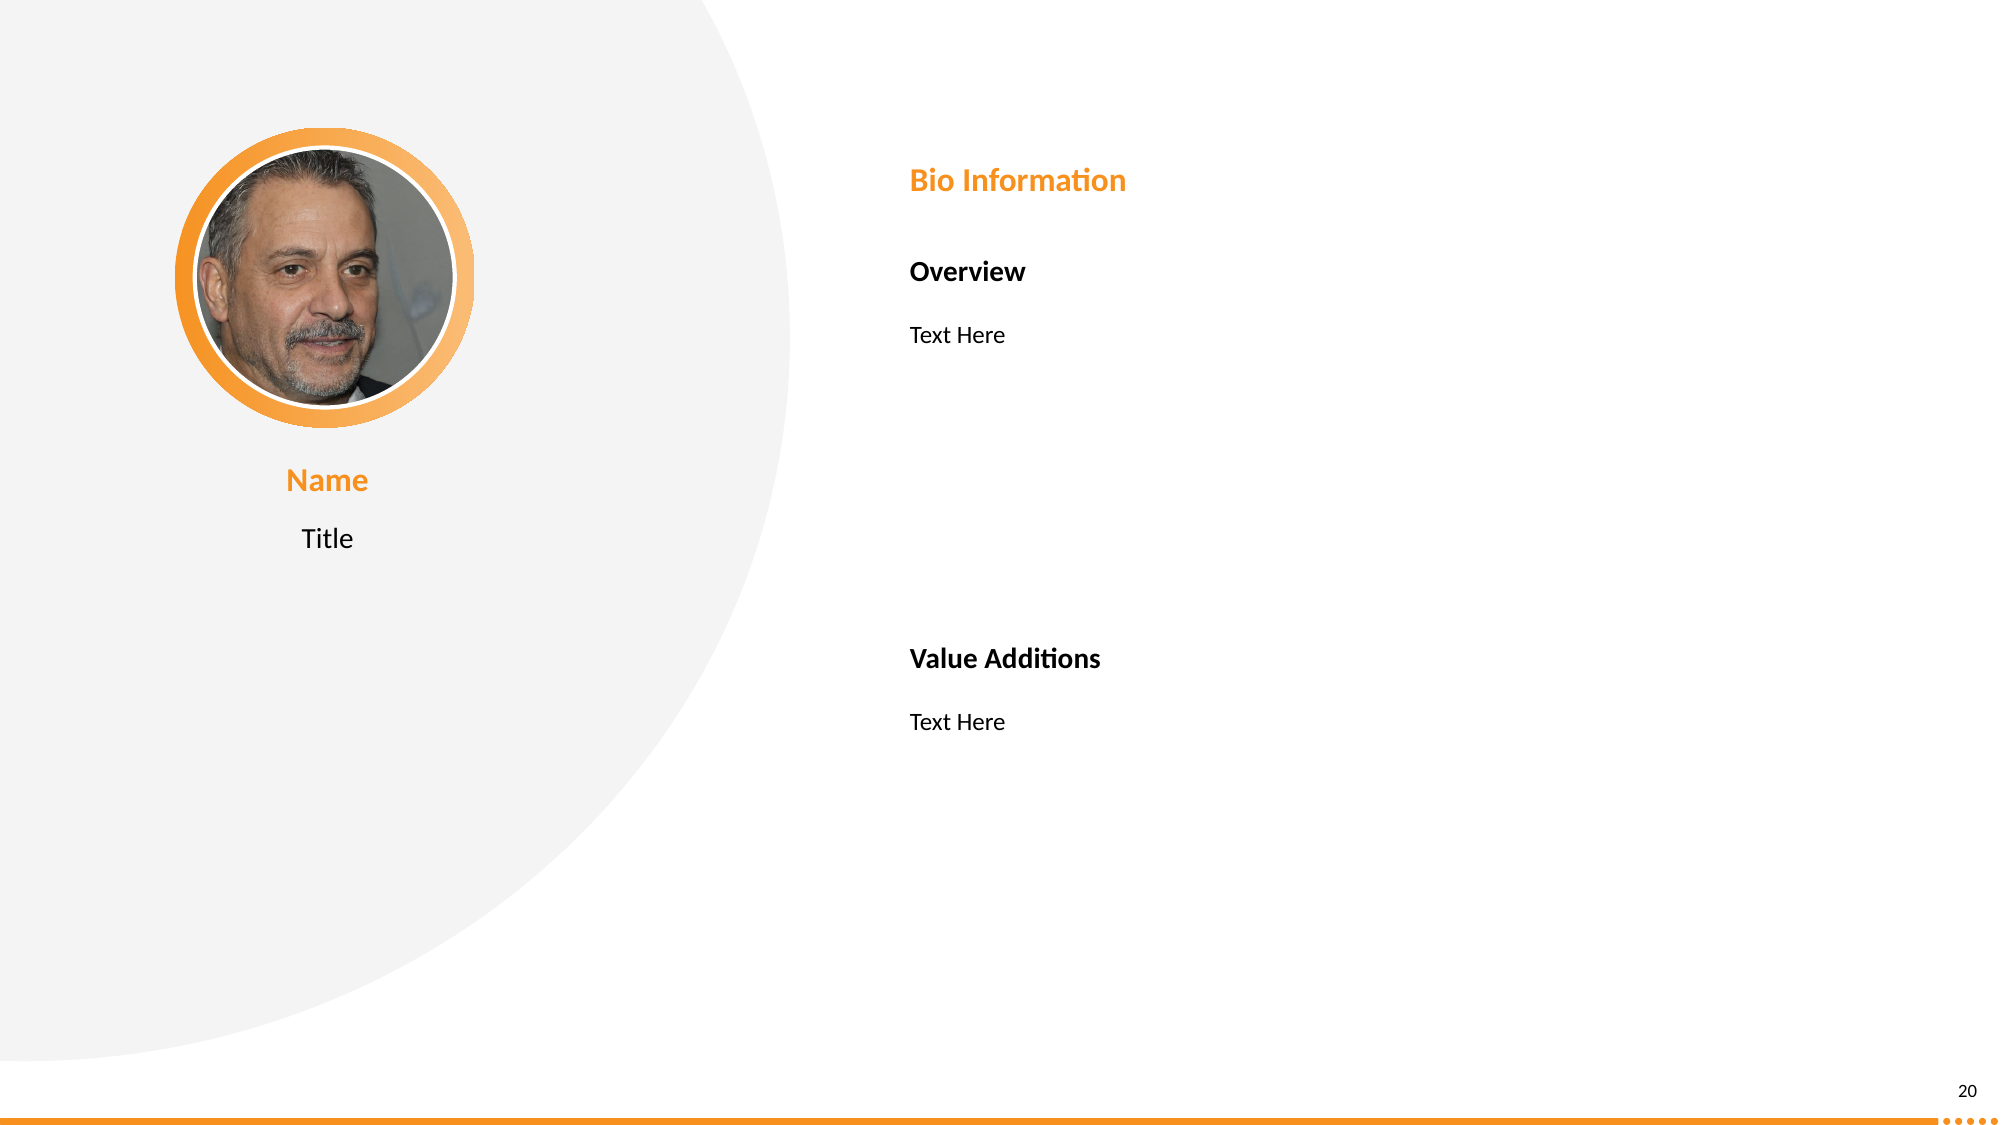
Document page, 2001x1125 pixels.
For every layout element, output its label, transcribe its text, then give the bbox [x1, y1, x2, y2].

list Bio Information [909, 157, 1916, 215]
list Title [157, 519, 498, 560]
list Value Additions [909, 639, 1916, 680]
list Overview [909, 251, 1916, 292]
list Text Here [909, 705, 1916, 950]
list Text Here [909, 318, 1916, 562]
list Name [157, 458, 498, 499]
picture [194, 147, 455, 408]
